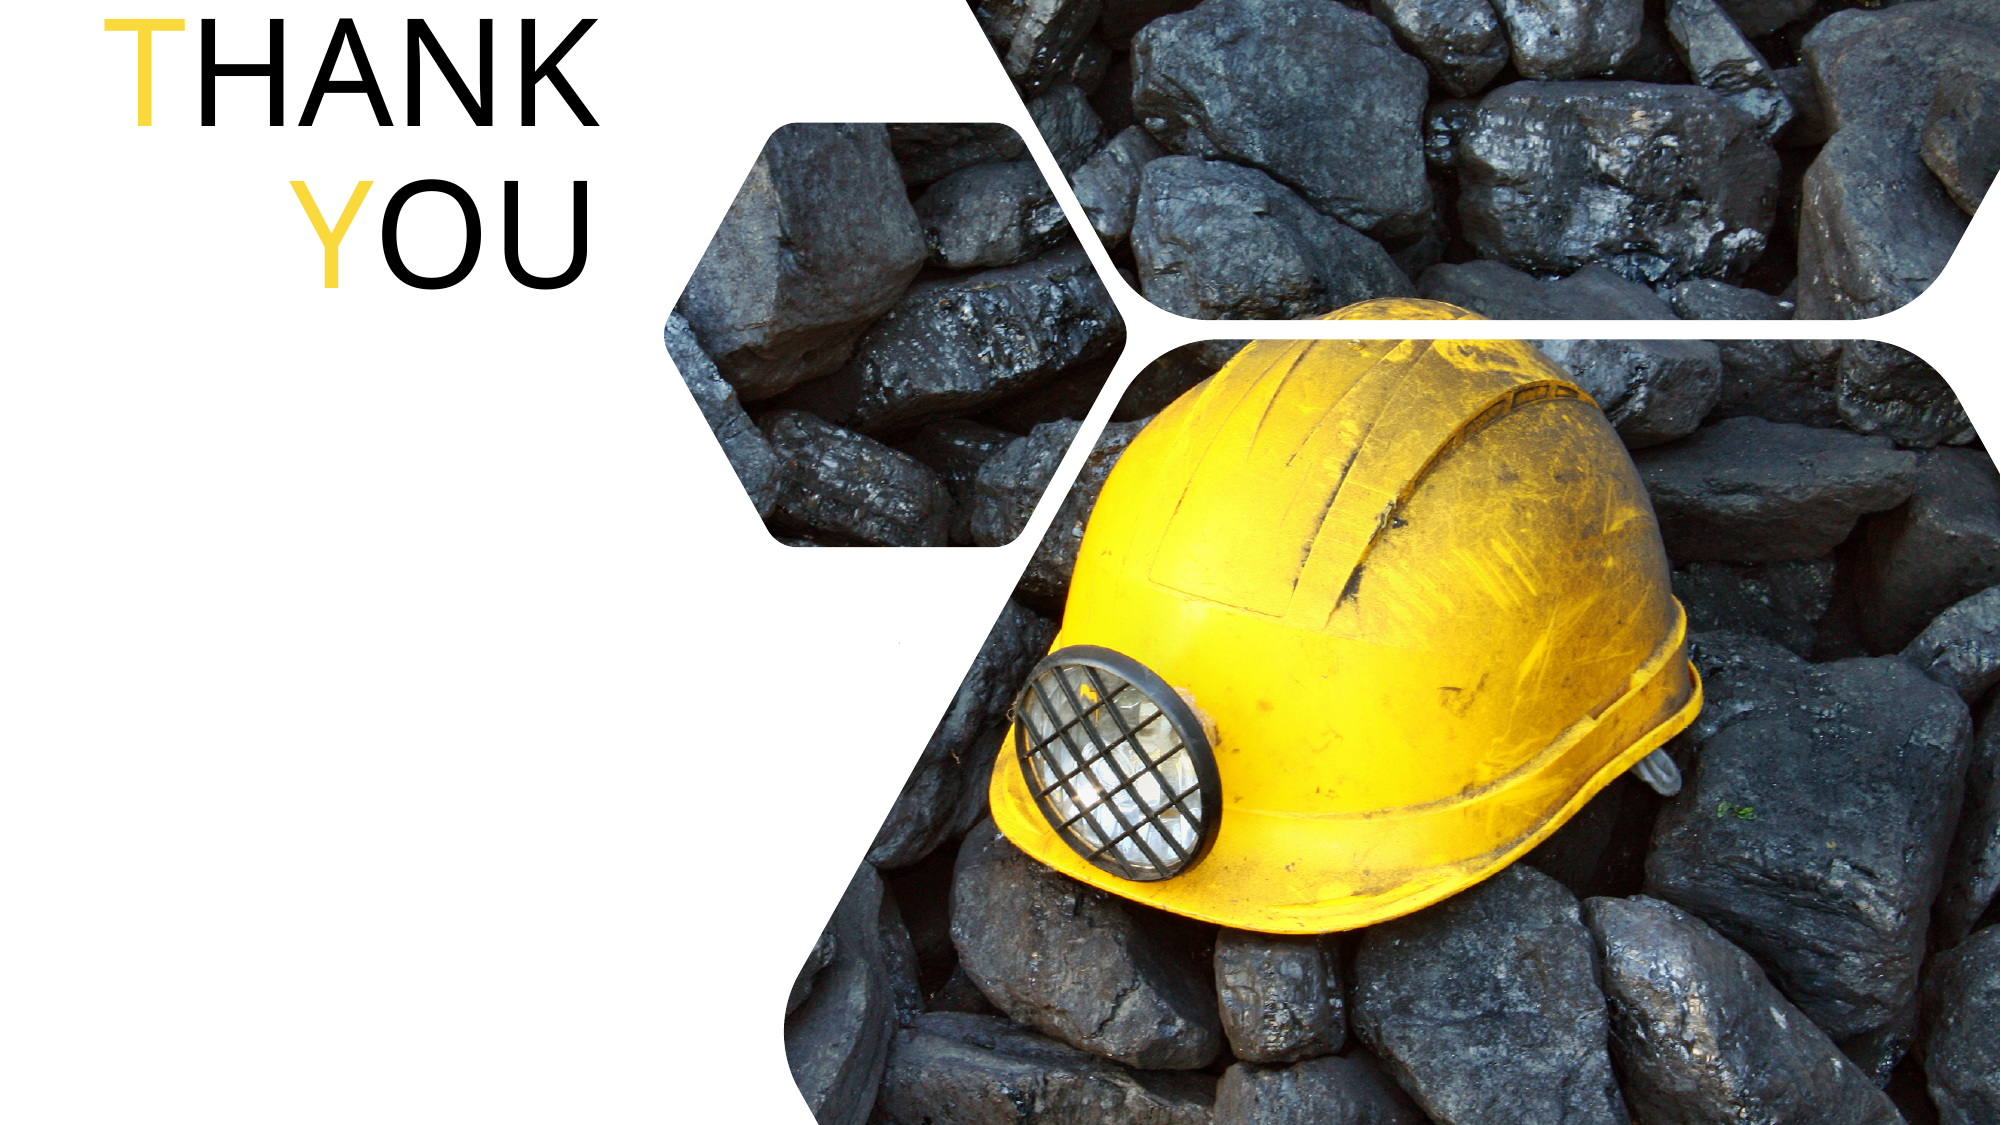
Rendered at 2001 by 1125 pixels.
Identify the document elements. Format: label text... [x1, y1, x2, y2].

picture [663, 0, 2000, 1125]
title THANK YOU [22, 26, 617, 329]
